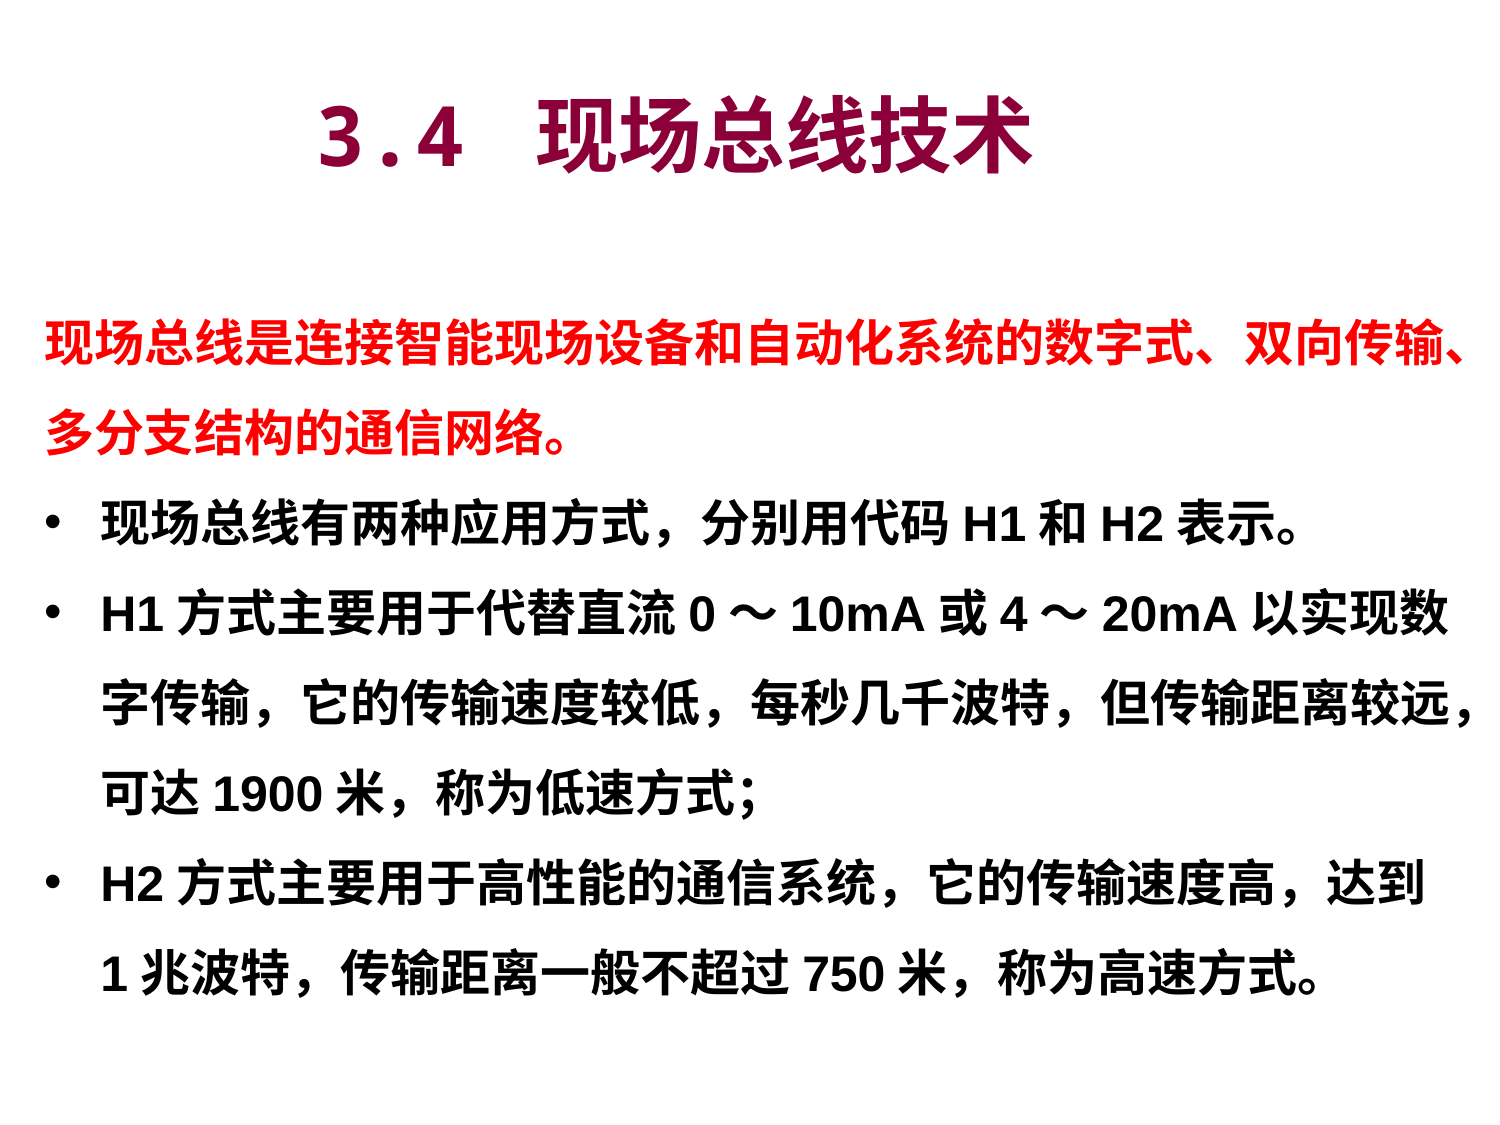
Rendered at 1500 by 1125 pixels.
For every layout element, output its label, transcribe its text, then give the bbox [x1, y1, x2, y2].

text_box 现场总线是连接智能现场设备和自动化系统的数字式、双向传输、多分支结构的通信网络。 现场总线有两种应用方式，分别用代码H1和H2表示。 H1方式主要用于代替直流0～10mA或4～20mA以实现数字传输，它的传输速度较低，每秒几千波特，但传输距离较远，可达1900米，称为低速方式； H2方式主要用于高性能的通信系统，它的传输速度高，达到 1兆波特，传输距离一般不超过750米，称为高速方式。 [29, 213, 1477, 1009]
text_box 3.4 现场总线技术 [300, 76, 1210, 214]
